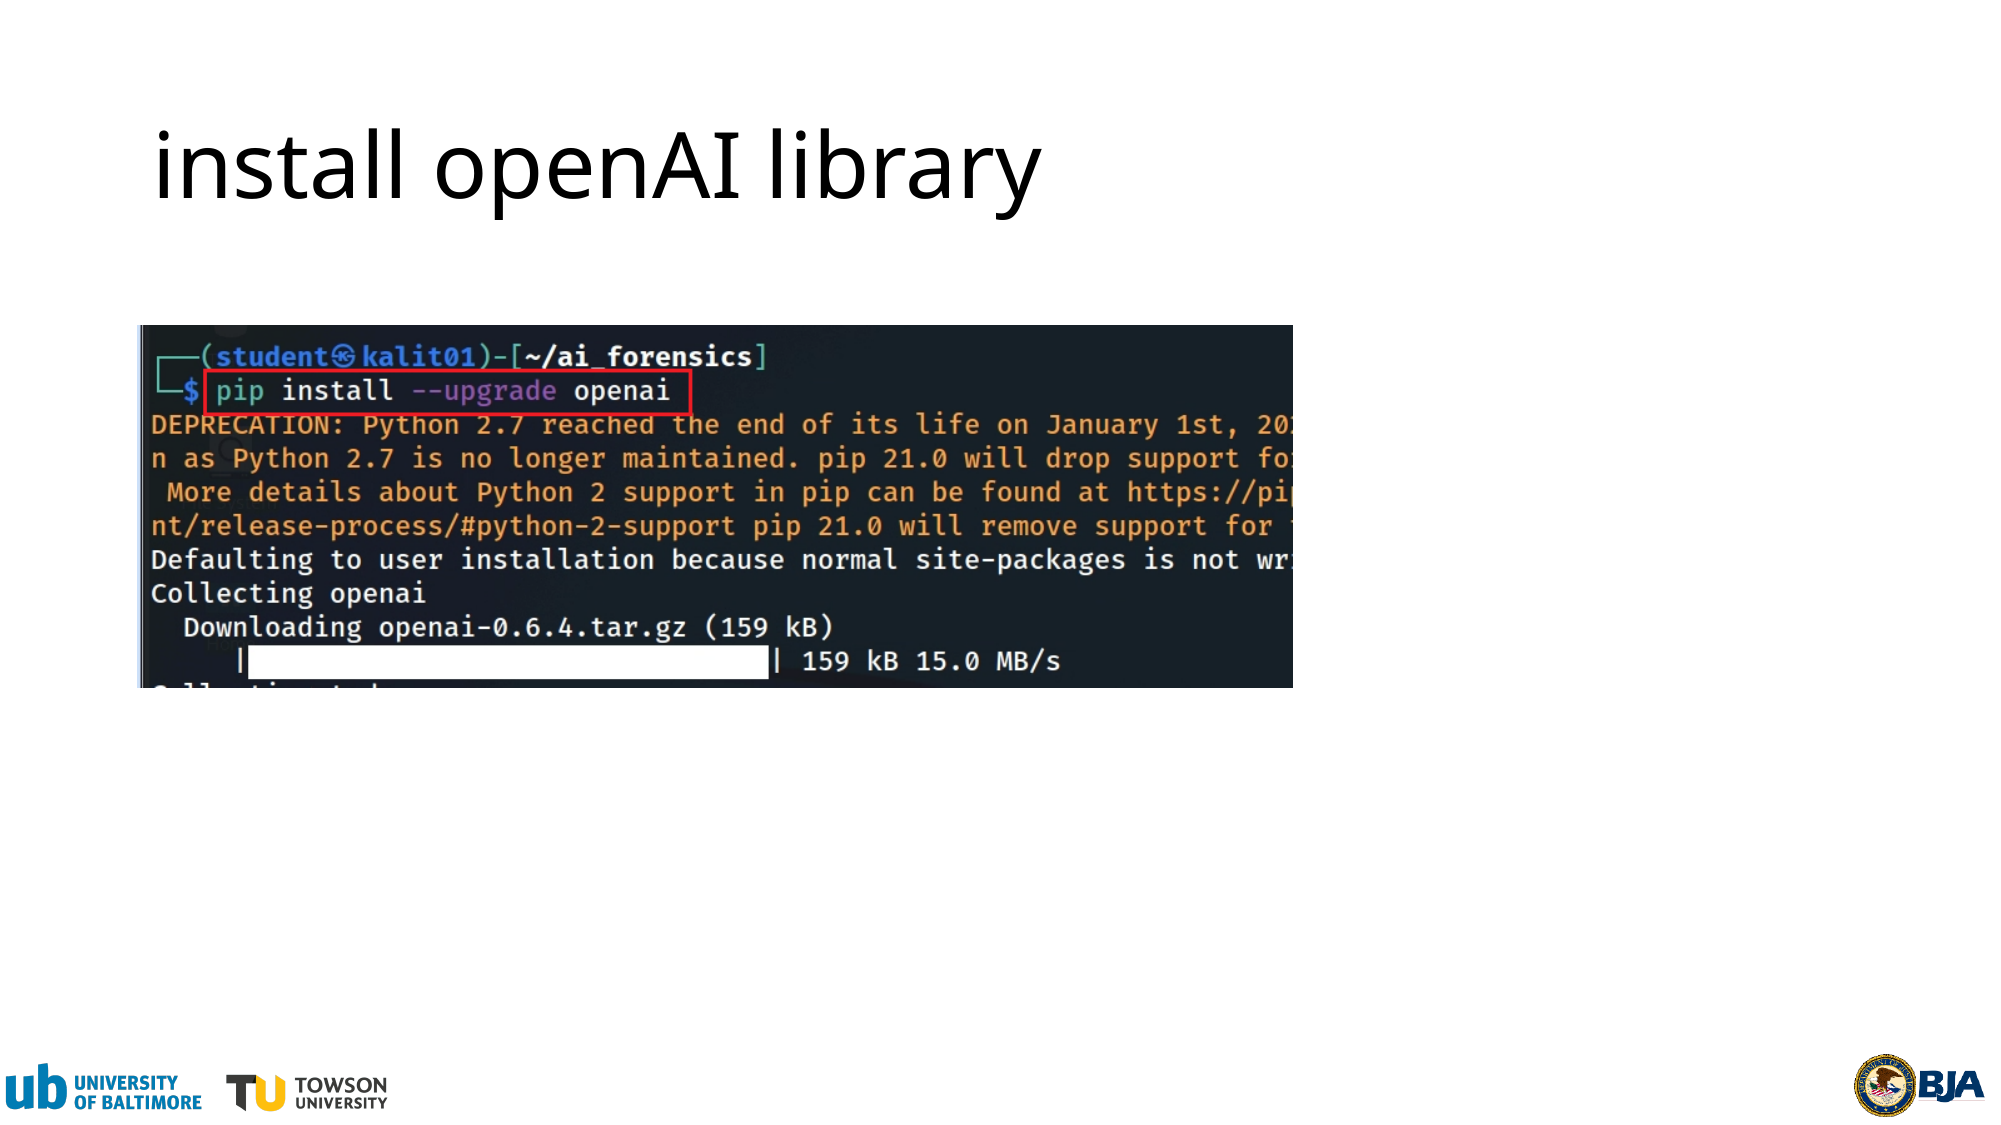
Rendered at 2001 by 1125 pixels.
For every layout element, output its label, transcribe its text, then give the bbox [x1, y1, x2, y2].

picture [0, 1031, 407, 1125]
picture [137, 325, 1293, 688]
title install openAI library [137, 59, 1863, 278]
picture [1854, 1054, 1986, 1117]
